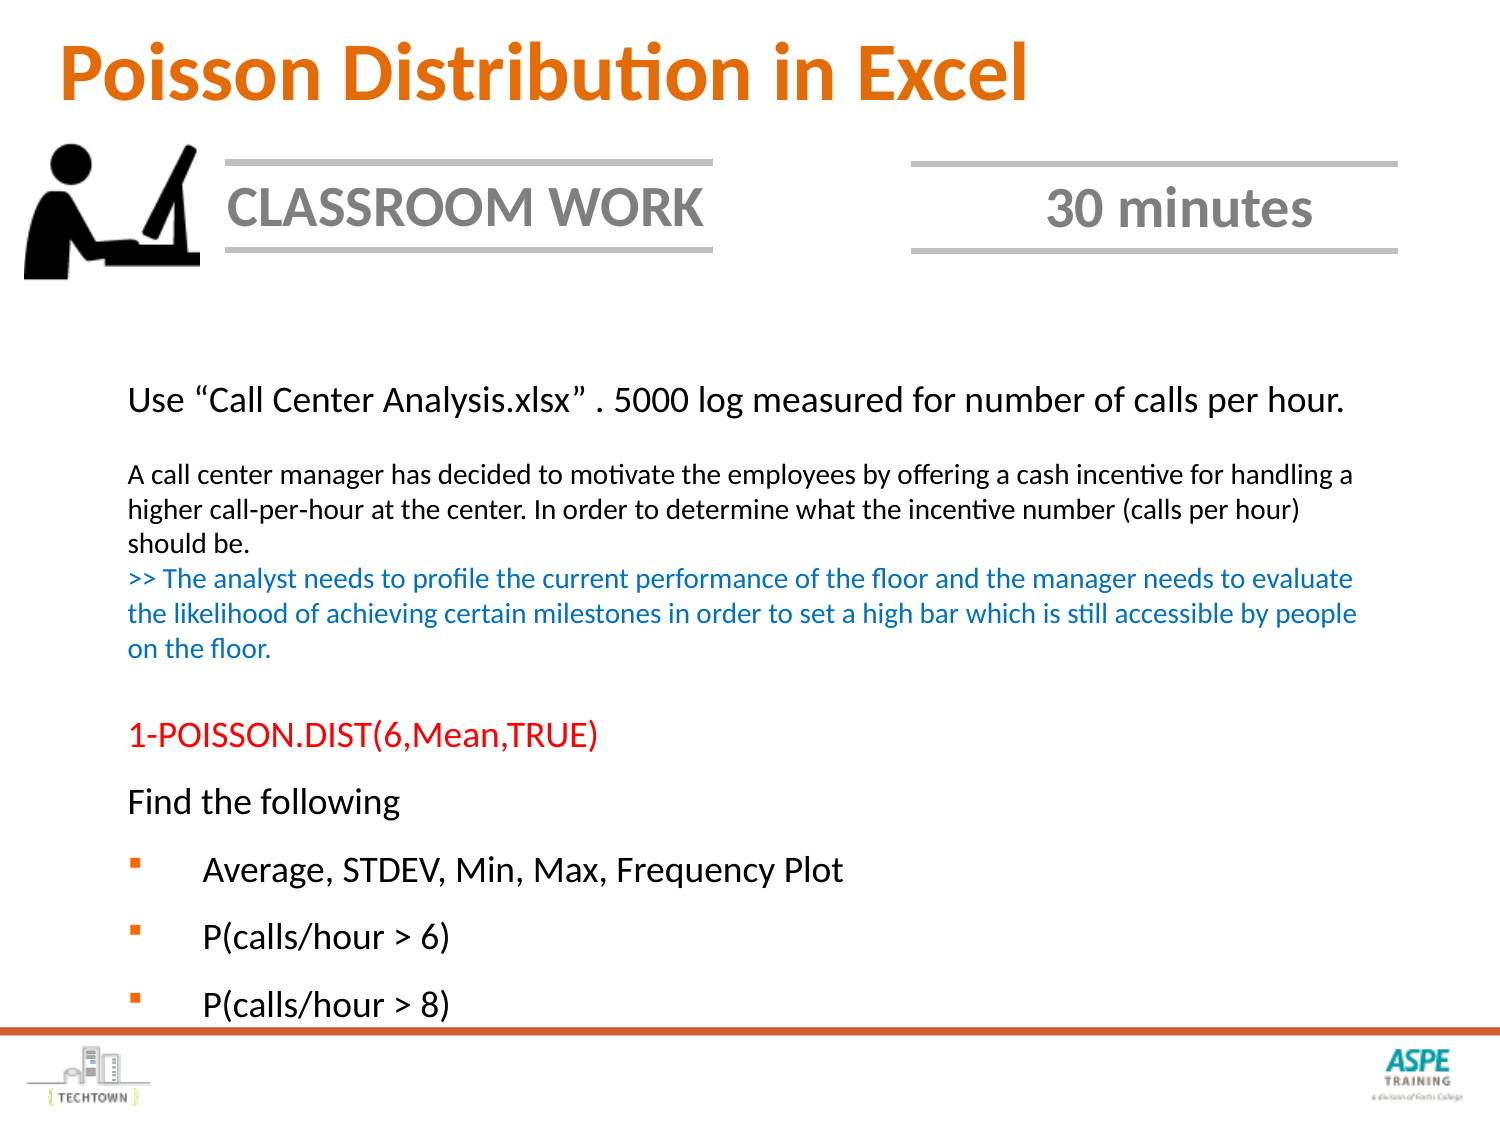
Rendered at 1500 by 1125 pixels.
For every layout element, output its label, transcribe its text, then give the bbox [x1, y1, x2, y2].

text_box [898, 157, 1461, 252]
list Use “Call Center Analysis.xlsx” . 5000 log measured for number of calls per hour. A call center manager has decided to motivate the employees by offering a cash incentive for handling a higher call‐per‐hour at the center. In order to determine what the incentive number (calls per hour) should be. >> The analyst needs to profile the current performance of the floor and the manager needs to evaluate the likelihood of achieving certain milestones in order to set a high bar which is still accessible by people on the floor. 1-POISSON.DIST(6,Mean,TRUE) Find the following Average, STDEV, Min, Max, Frequency Plot P(calls/hour > 6) P(calls/hour > 8) [112, 337, 1388, 963]
title Poisson Distribution in Excel [44, 24, 1456, 213]
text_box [24, 124, 775, 300]
